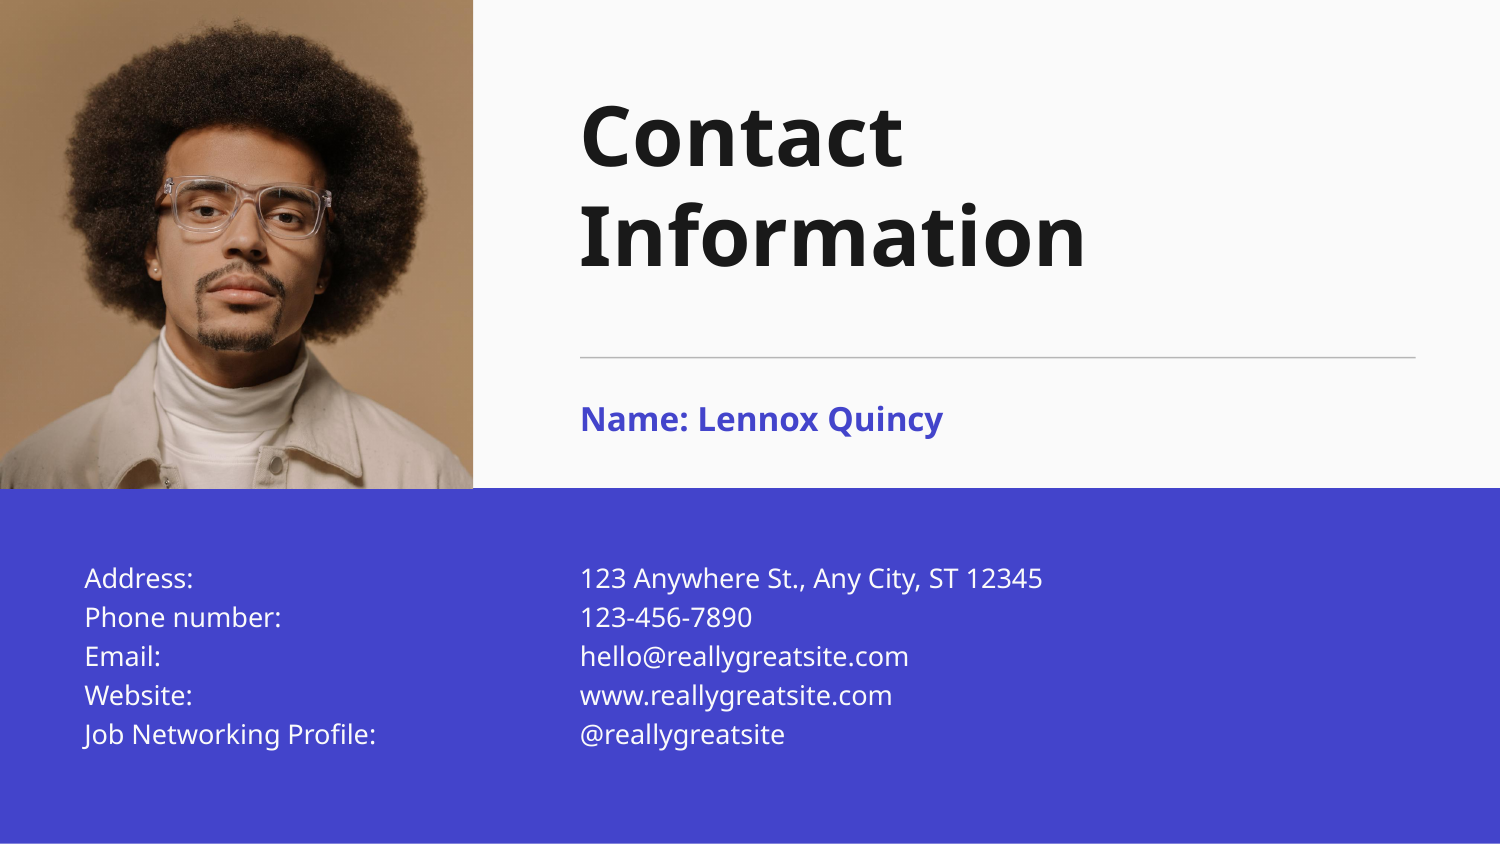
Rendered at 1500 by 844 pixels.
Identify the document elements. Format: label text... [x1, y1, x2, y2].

text_box Address: Phone number: Email: Website: Job Networking Profile: [84, 554, 421, 750]
text_box 123 Anywhere St., Any City, ST 12345 123-456-7890 hello@reallygreatsite.com www.reallygreatsite.com @reallygreatsite [580, 554, 1397, 750]
text_box [0, 488, 1500, 844]
picture [0, 0, 474, 489]
text_box Contact Information [580, 83, 1361, 284]
text_box Name: Lennox Quincy [580, 398, 1252, 439]
